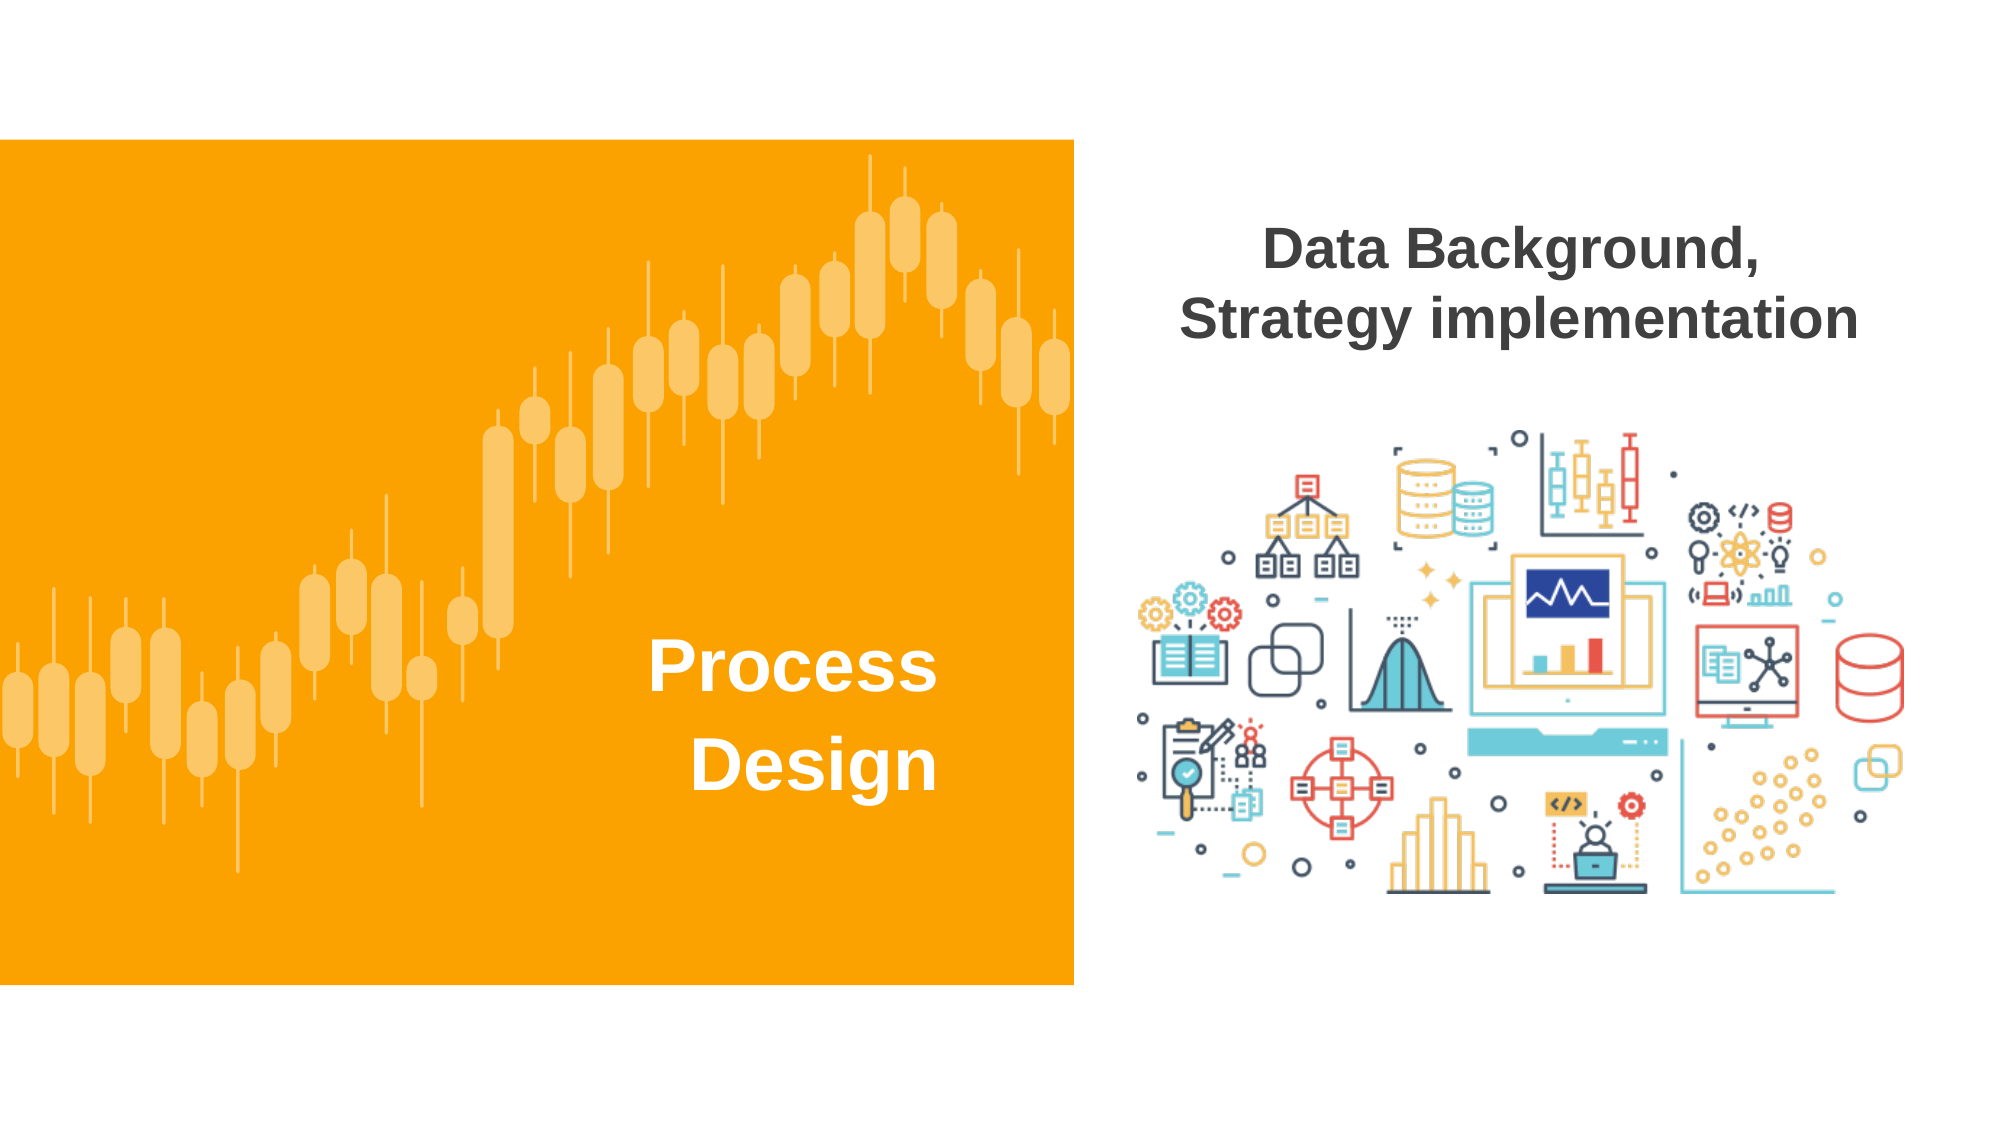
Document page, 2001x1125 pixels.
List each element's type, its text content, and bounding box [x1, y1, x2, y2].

text_box [482, 408, 514, 562]
text_box [110, 596, 142, 734]
text_box [0, 139, 1075, 986]
text_box [779, 263, 811, 401]
text_box [707, 264, 739, 506]
text_box [150, 596, 181, 826]
text_box [1000, 247, 1032, 476]
picture [1137, 430, 1904, 894]
text_box [38, 586, 70, 816]
text_box [668, 309, 700, 447]
text_box [74, 595, 106, 825]
text_box [632, 260, 664, 489]
text_box [965, 268, 997, 406]
text_box Data Background, Strategy implementation [1115, 203, 1925, 428]
text_box [260, 630, 292, 768]
text_box [743, 322, 775, 460]
text_box [1039, 308, 1070, 446]
text_box Process Design [479, 562, 954, 852]
text_box [889, 166, 921, 303]
text_box [592, 326, 624, 555]
text_box [371, 493, 402, 735]
text_box [186, 670, 218, 808]
text_box [519, 366, 551, 503]
text_box [854, 153, 886, 396]
text_box [819, 250, 851, 388]
text_box [336, 528, 367, 666]
text_box [447, 565, 479, 703]
text_box [926, 201, 958, 339]
text_box [554, 350, 586, 562]
text_box [2, 641, 34, 779]
text_box [299, 563, 331, 701]
text_box [406, 579, 438, 809]
text_box [224, 645, 256, 874]
